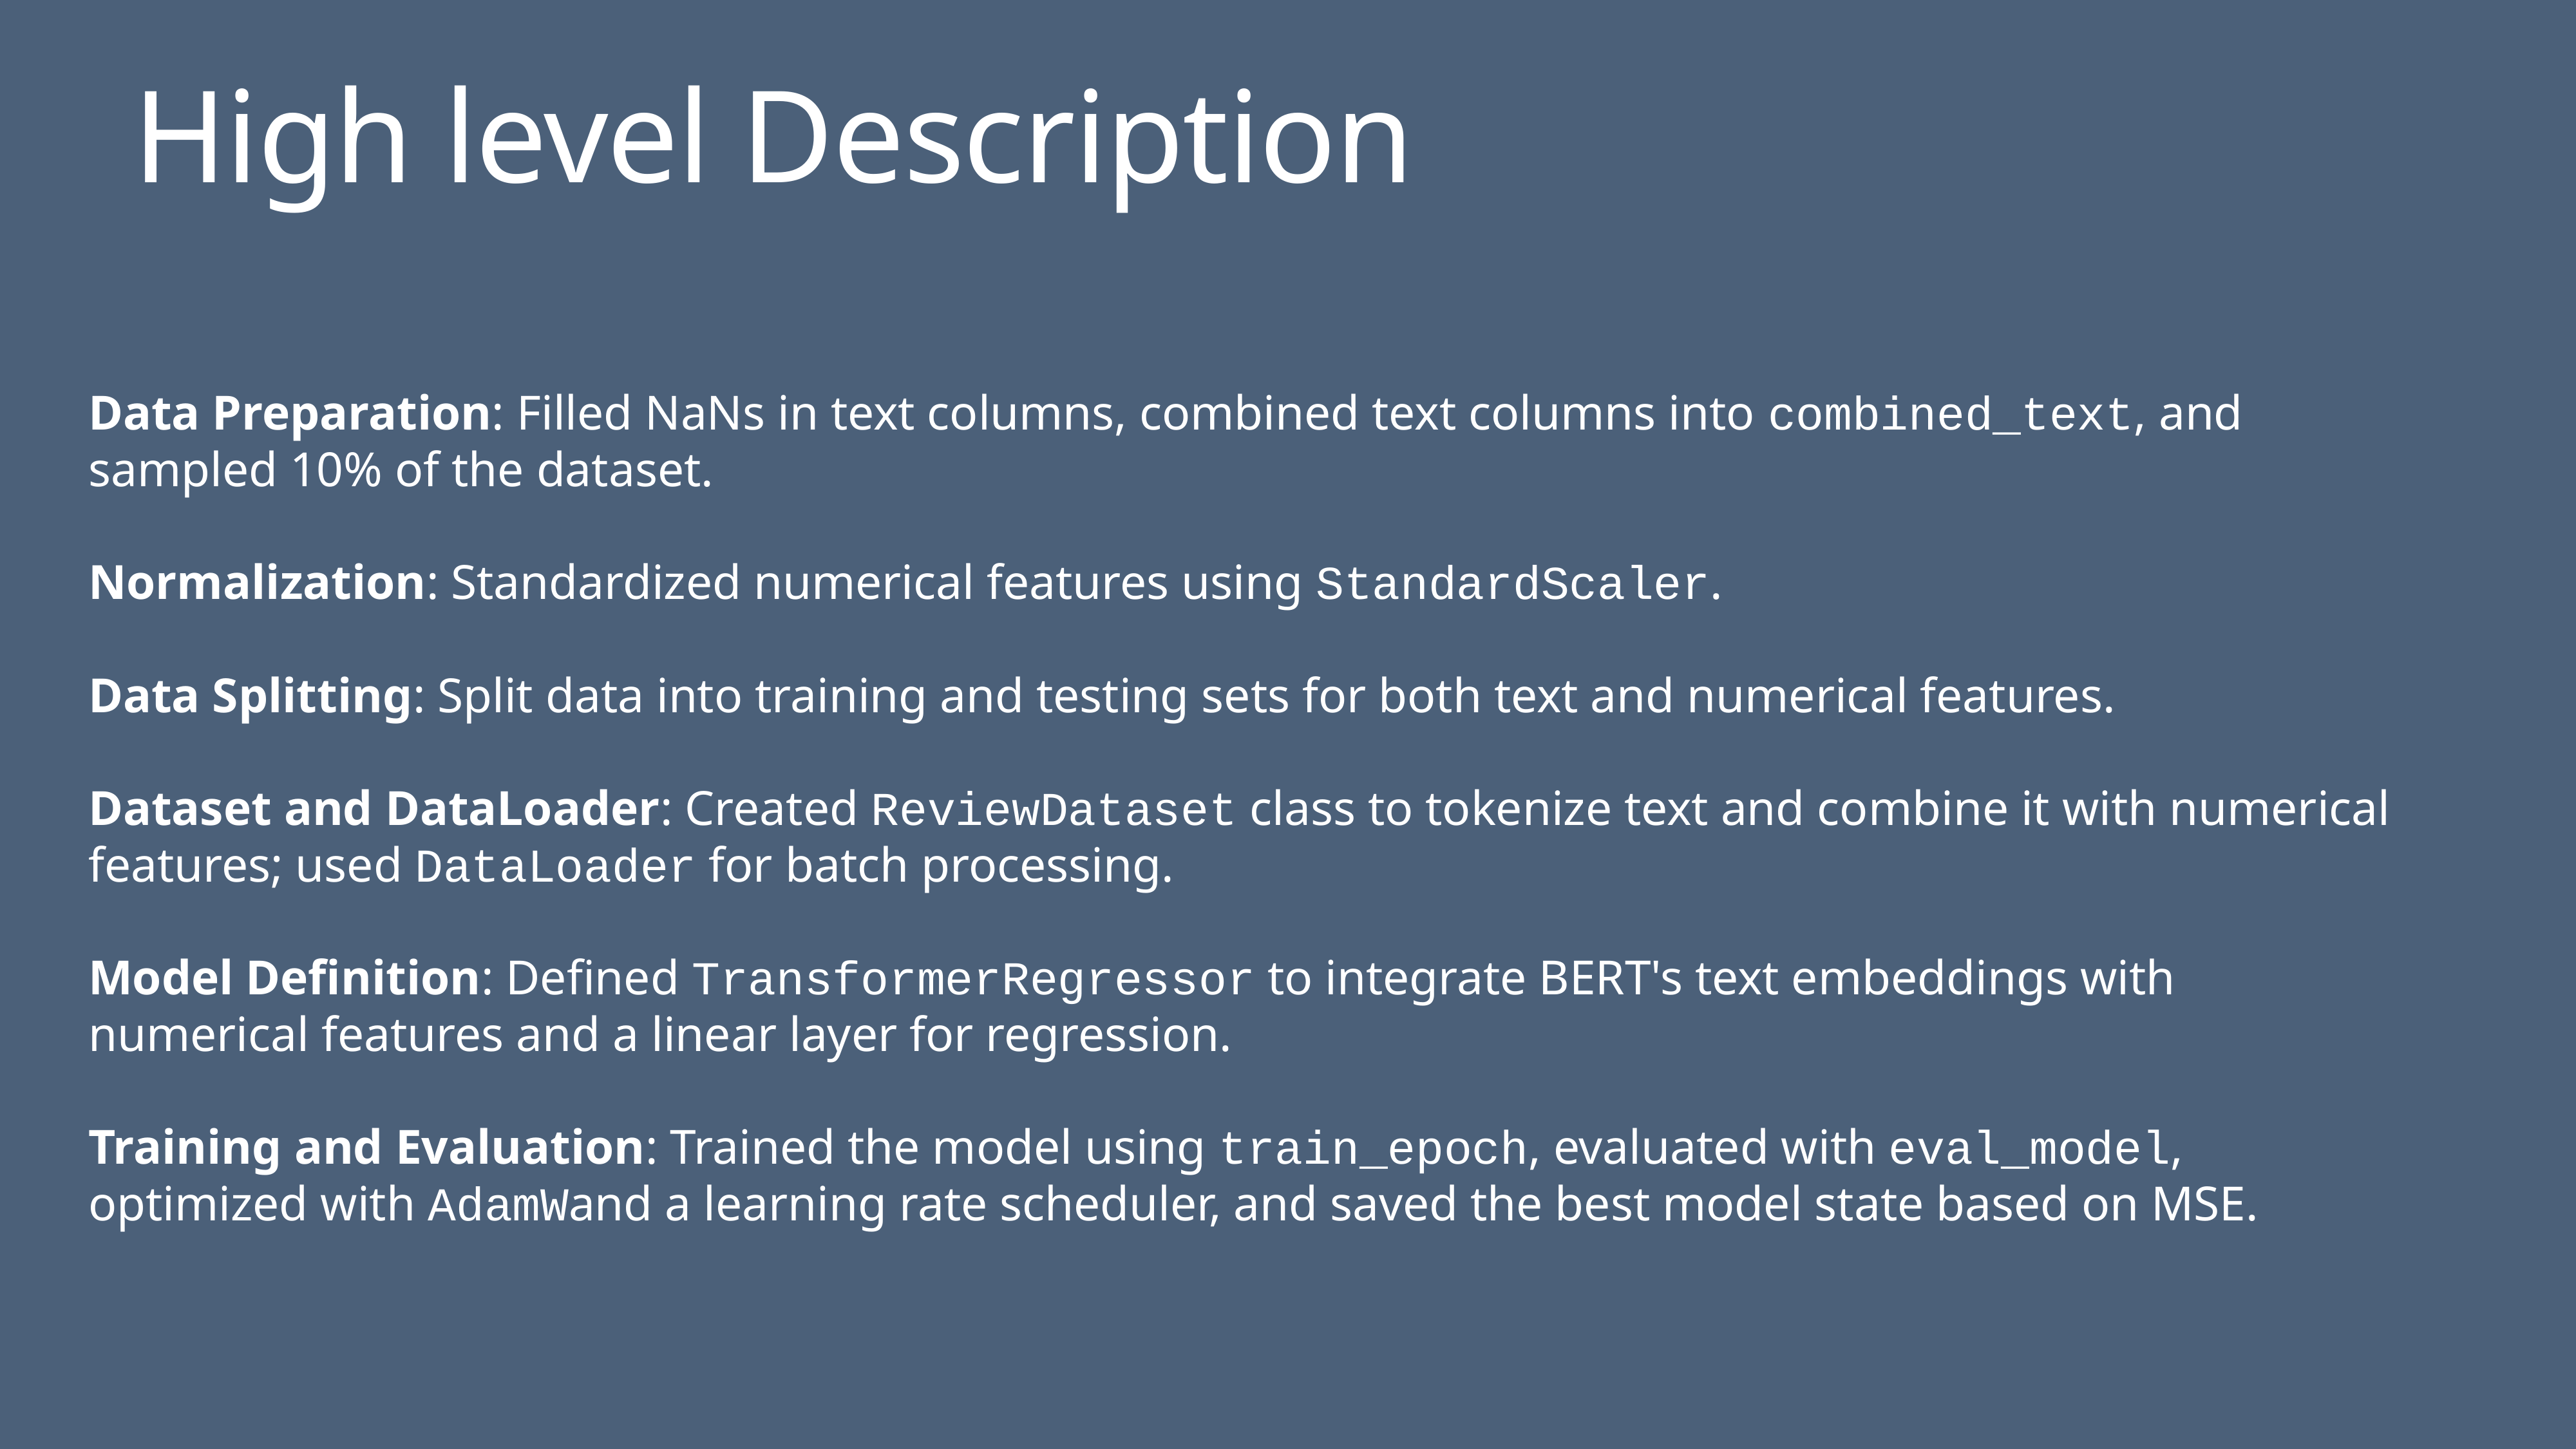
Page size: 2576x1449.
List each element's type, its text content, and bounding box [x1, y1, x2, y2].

list Data Preparation: Filled NaNs in text columns, combined text columns into combined_text, and sampled 10% of the dataset. Normalization: Standardized numerical features using StandardScaler. Data Splitting: Split data into training and testing sets for both text and numerical features. Dataset and DataLoader: Created ReviewDataset class to tokenize text and combine it with numerical features; used DataLoader for batch processing. Model Definition: Defined TransformerRegressor to integrate BERT's text embeddings with numerical features and a linear layer for regression. Training and Evaluation: Trained the model using train_epoch, evaluated with eval_model, optimized with AdamWand a learning rate scheduler, and saved the best model state based on MSE. [82, 377, 2405, 1251]
title High level Description [127, 66, 2449, 246]
